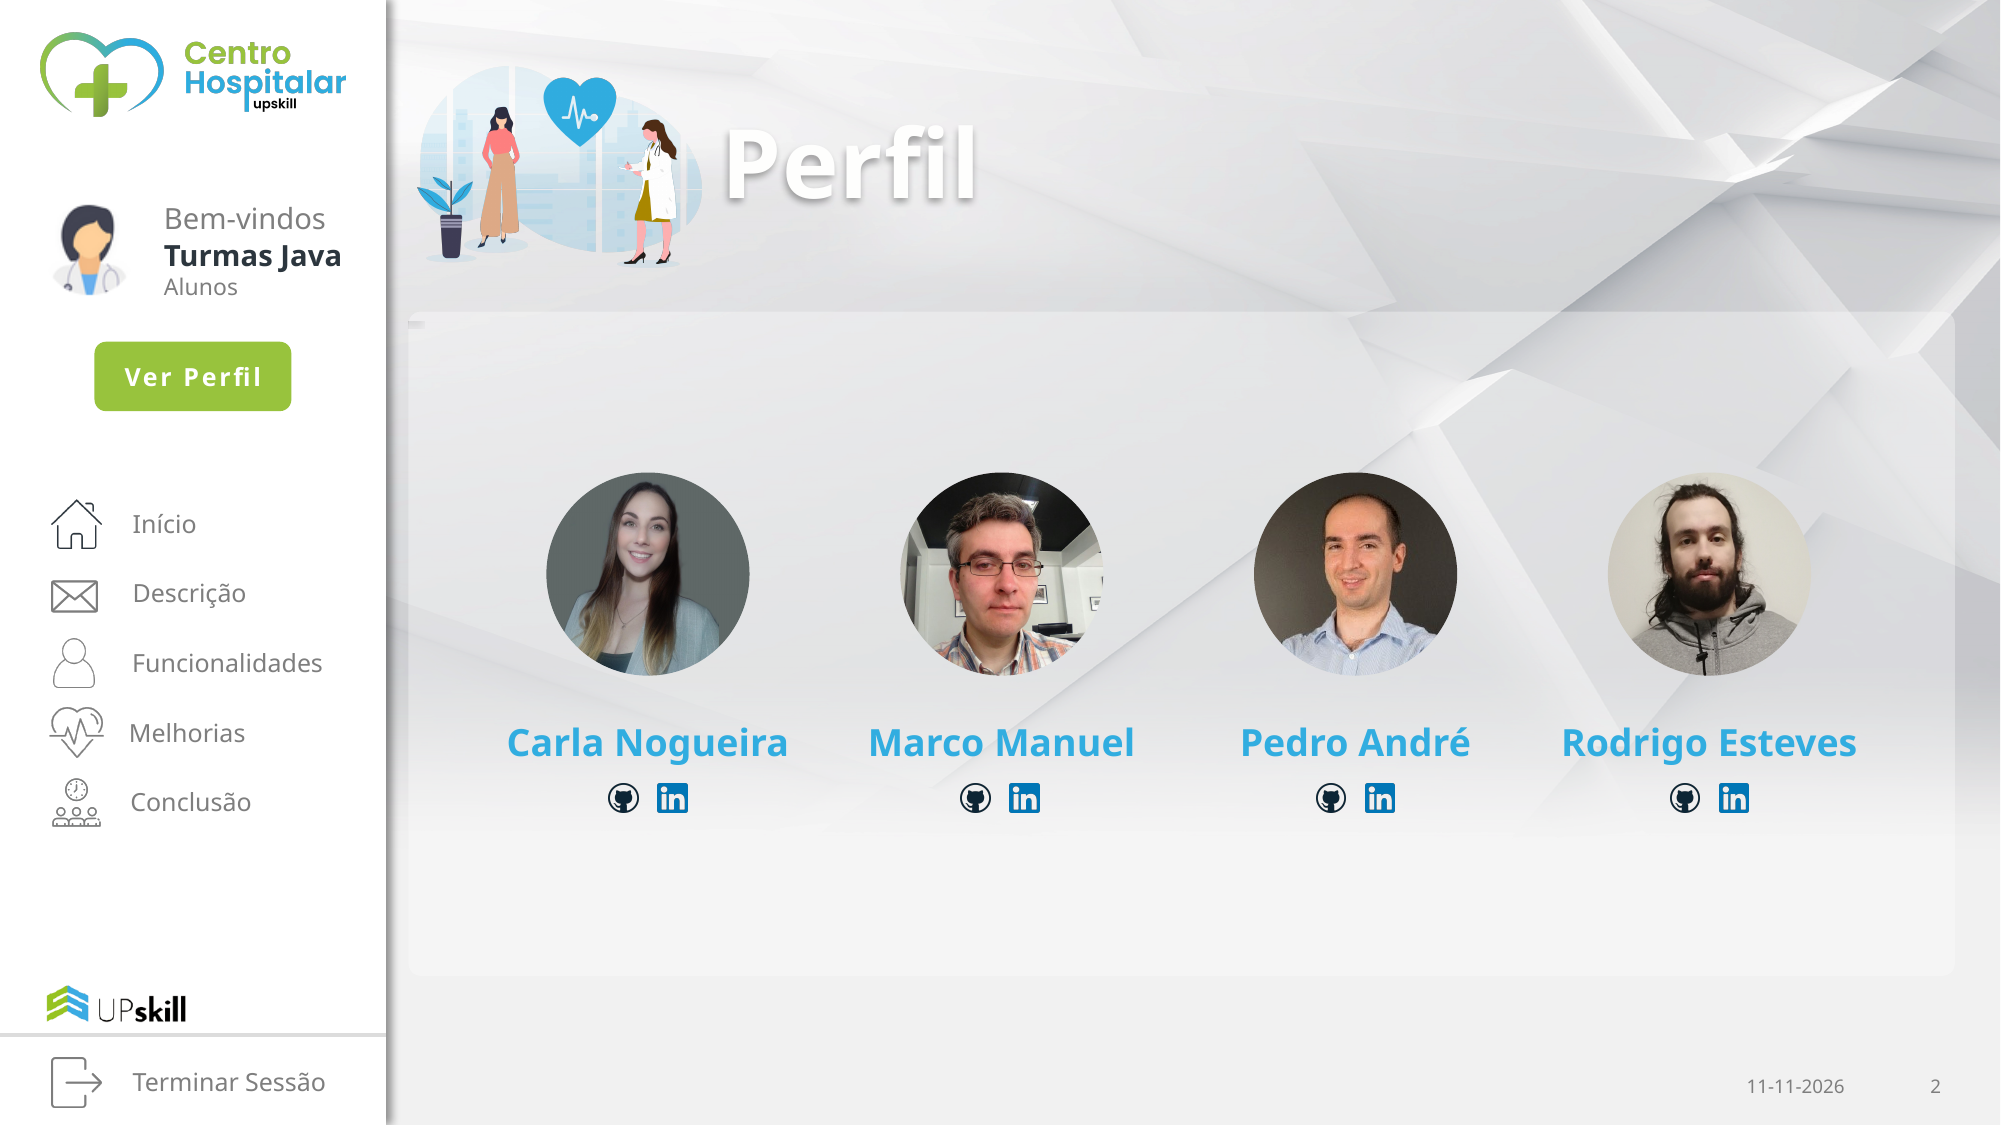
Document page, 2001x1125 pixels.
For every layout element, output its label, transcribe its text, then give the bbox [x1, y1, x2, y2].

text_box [960, 782, 1040, 814]
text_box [0, 0, 387, 1125]
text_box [1315, 782, 1396, 814]
picture [387, 0, 2001, 1125]
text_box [830, 472, 1173, 773]
text_box [407, 310, 1957, 978]
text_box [1669, 782, 1750, 814]
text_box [1184, 472, 1527, 773]
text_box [477, 472, 819, 773]
text_box Perfil [710, 78, 1957, 256]
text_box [1538, 472, 1881, 773]
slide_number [1435, 1057, 1860, 1118]
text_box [608, 782, 688, 814]
slide_number 2 [1903, 1057, 1957, 1118]
